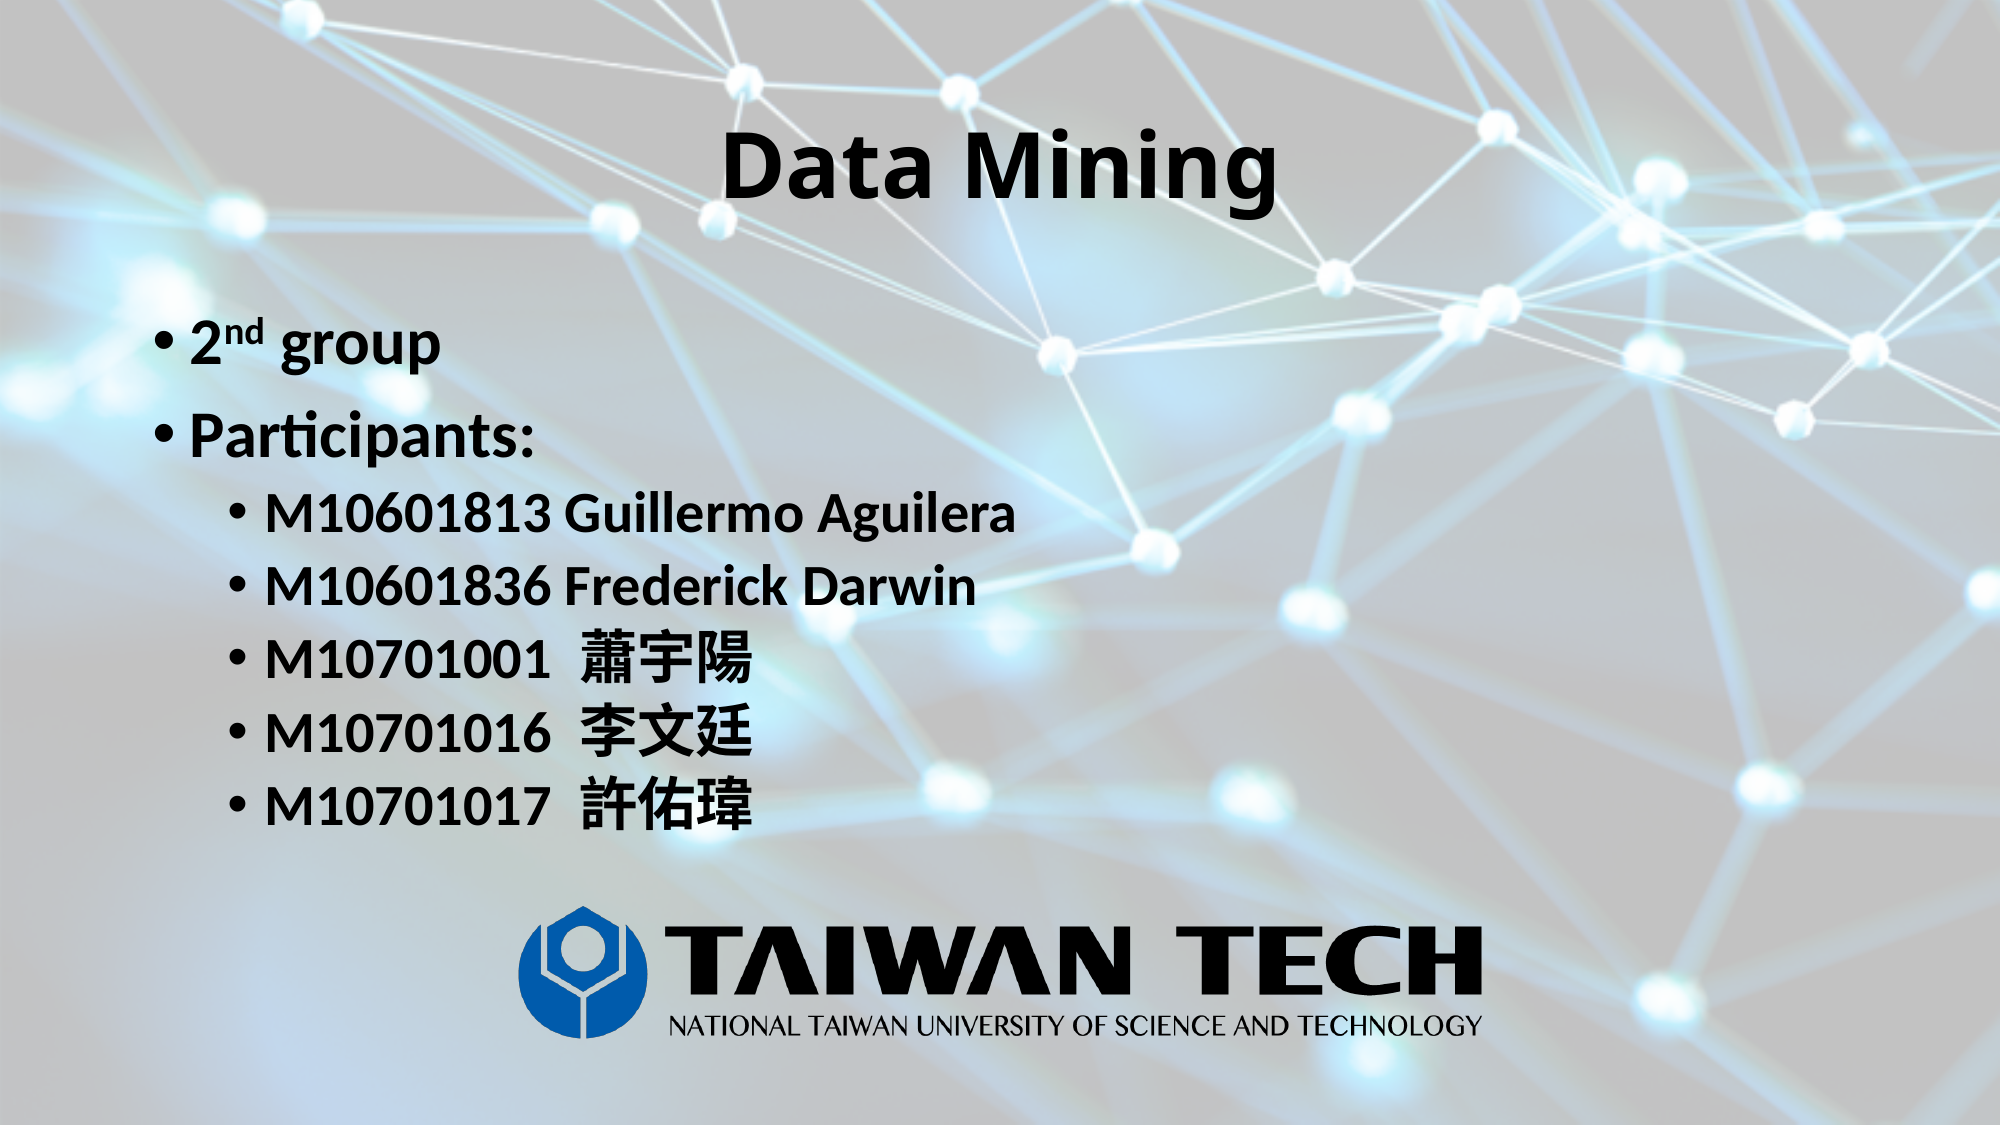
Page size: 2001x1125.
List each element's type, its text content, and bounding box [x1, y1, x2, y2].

list 2nd group Participants: M10601813 Guillermo Aguilera M10601836 Frederick Darwin M10701001 蕭宇陽 M10701016 李文廷 M10701017 許佑瑋 [137, 299, 1863, 1014]
picture [321, 832, 1679, 1125]
title Data Mining [137, 59, 1863, 278]
